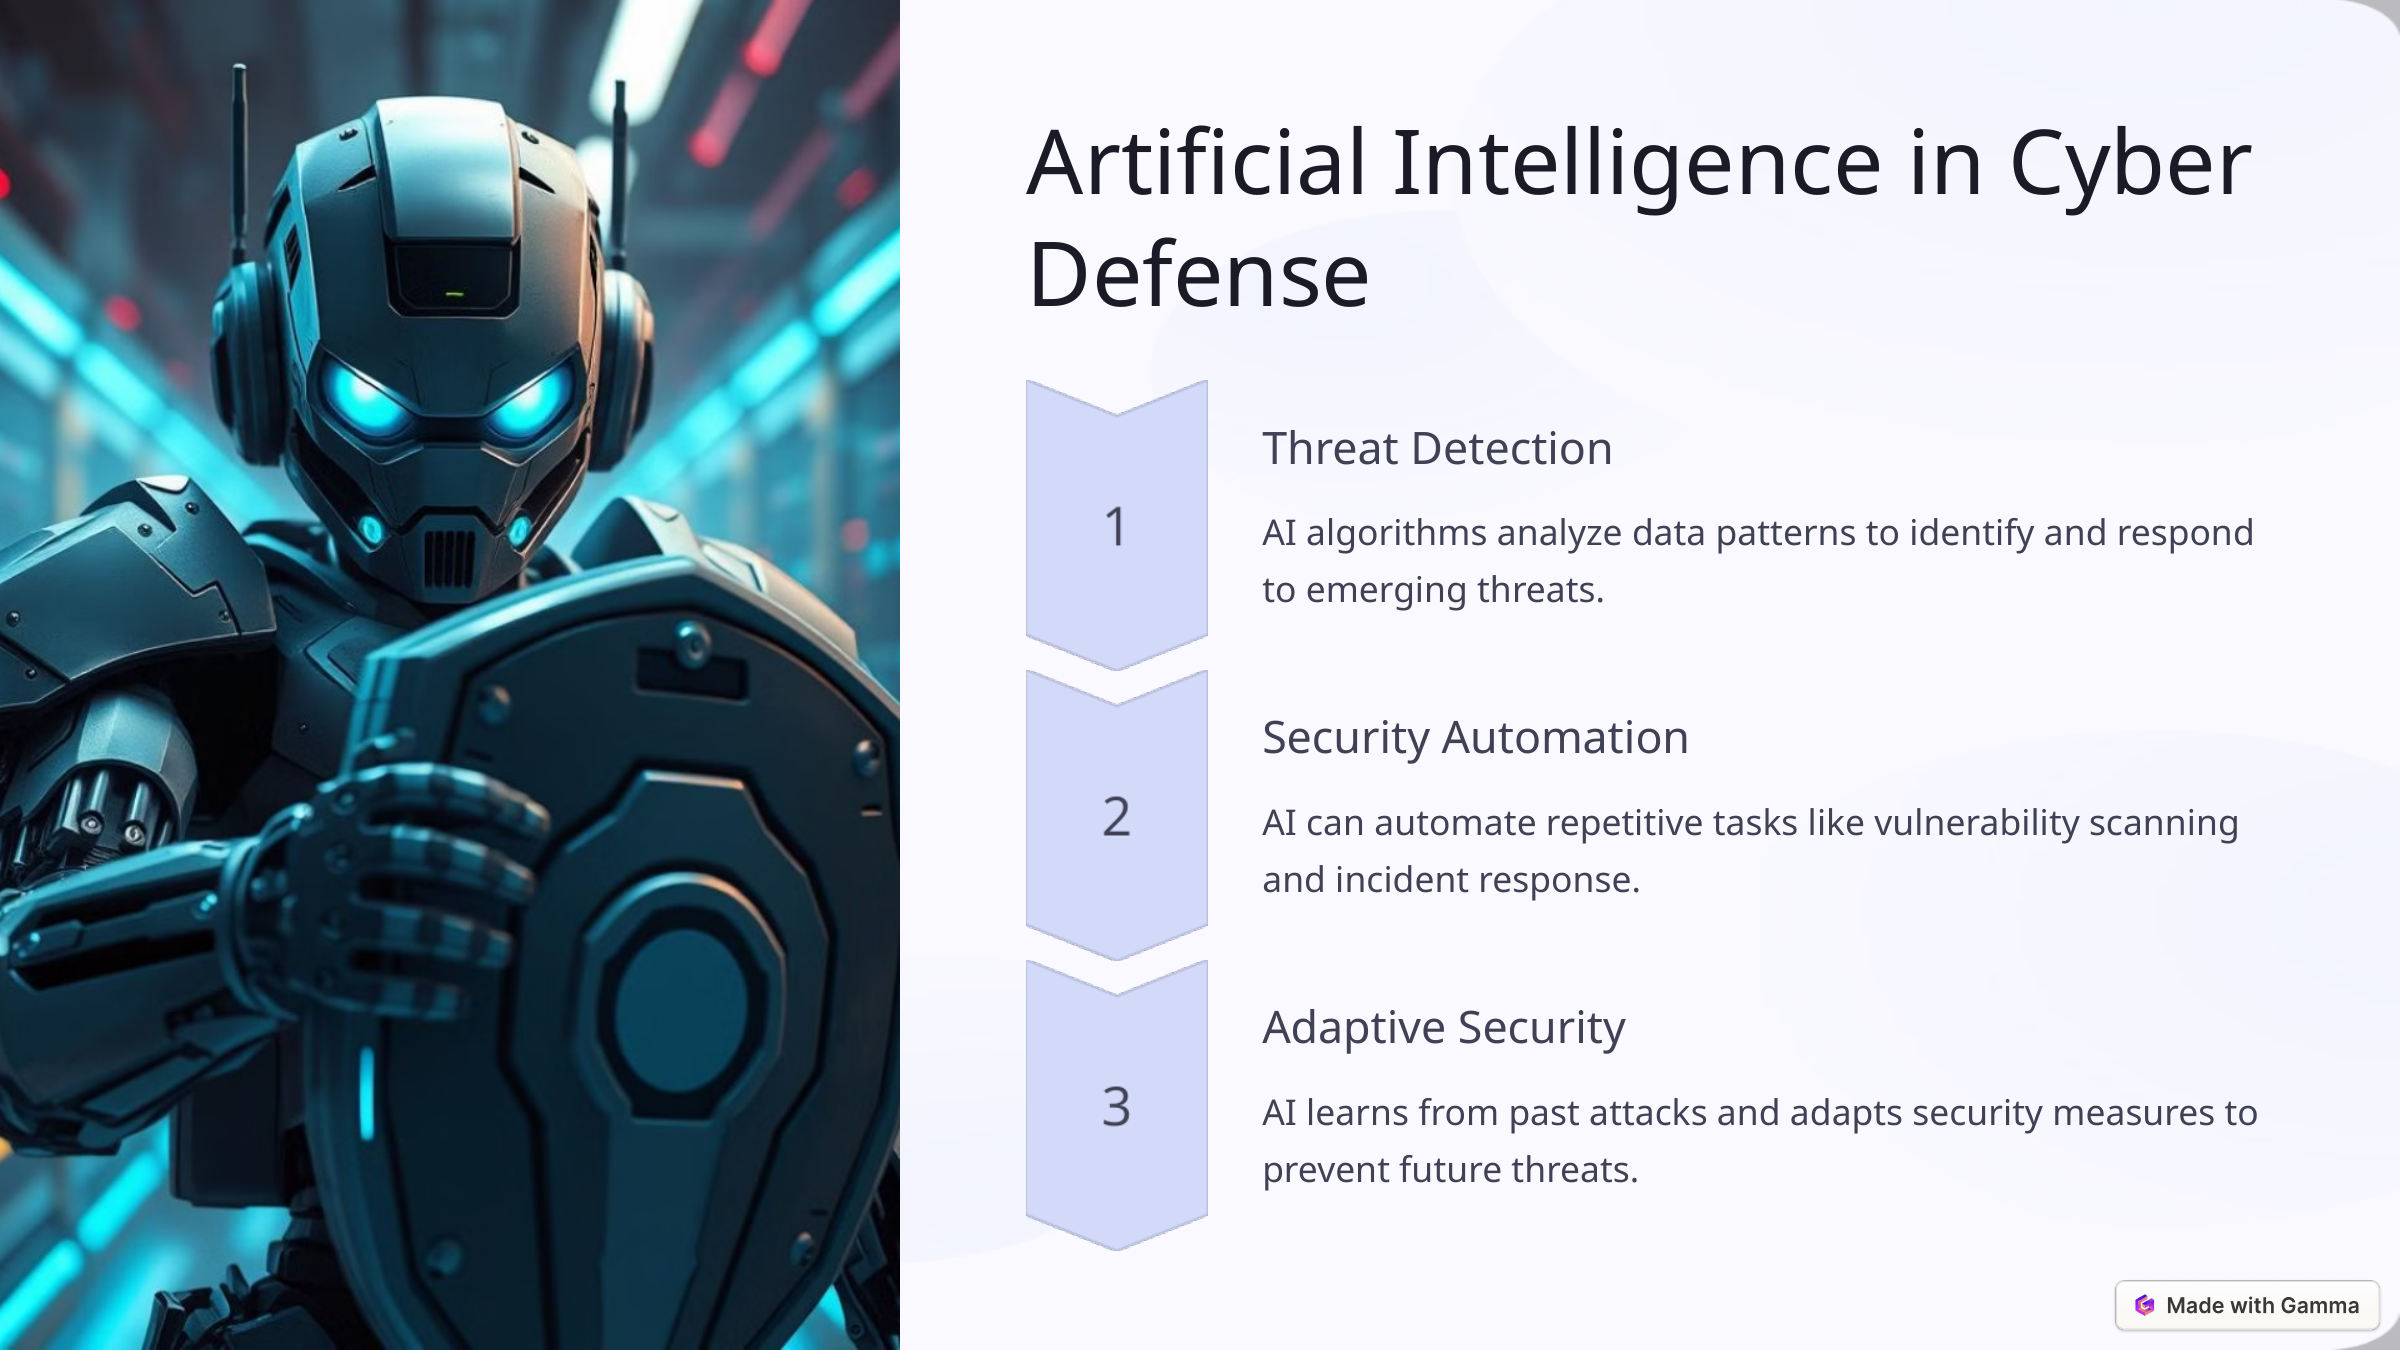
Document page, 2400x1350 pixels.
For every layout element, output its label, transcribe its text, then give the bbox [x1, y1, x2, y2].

text_box Security Automation [1262, 706, 1716, 764]
text_box Threat Detection [1262, 416, 1716, 474]
text_box AI can automate repetitive tasks like vulnerability scanning and incident response. [1262, 785, 2274, 901]
picture [2106, 1271, 2389, 1339]
text_box Adaptive Security [1262, 996, 1716, 1054]
text_box AI learns from past attacks and adapts security measures to prevent future threats. [1262, 1074, 2274, 1191]
picture [1026, 380, 1208, 1251]
text_box AI algorithms analyze data patterns to identify and respond to emerging threats. [1262, 495, 2274, 611]
text_box Artificial Intelligence in Cyber Defense [1026, 99, 2274, 327]
picture [0, 0, 900, 1350]
